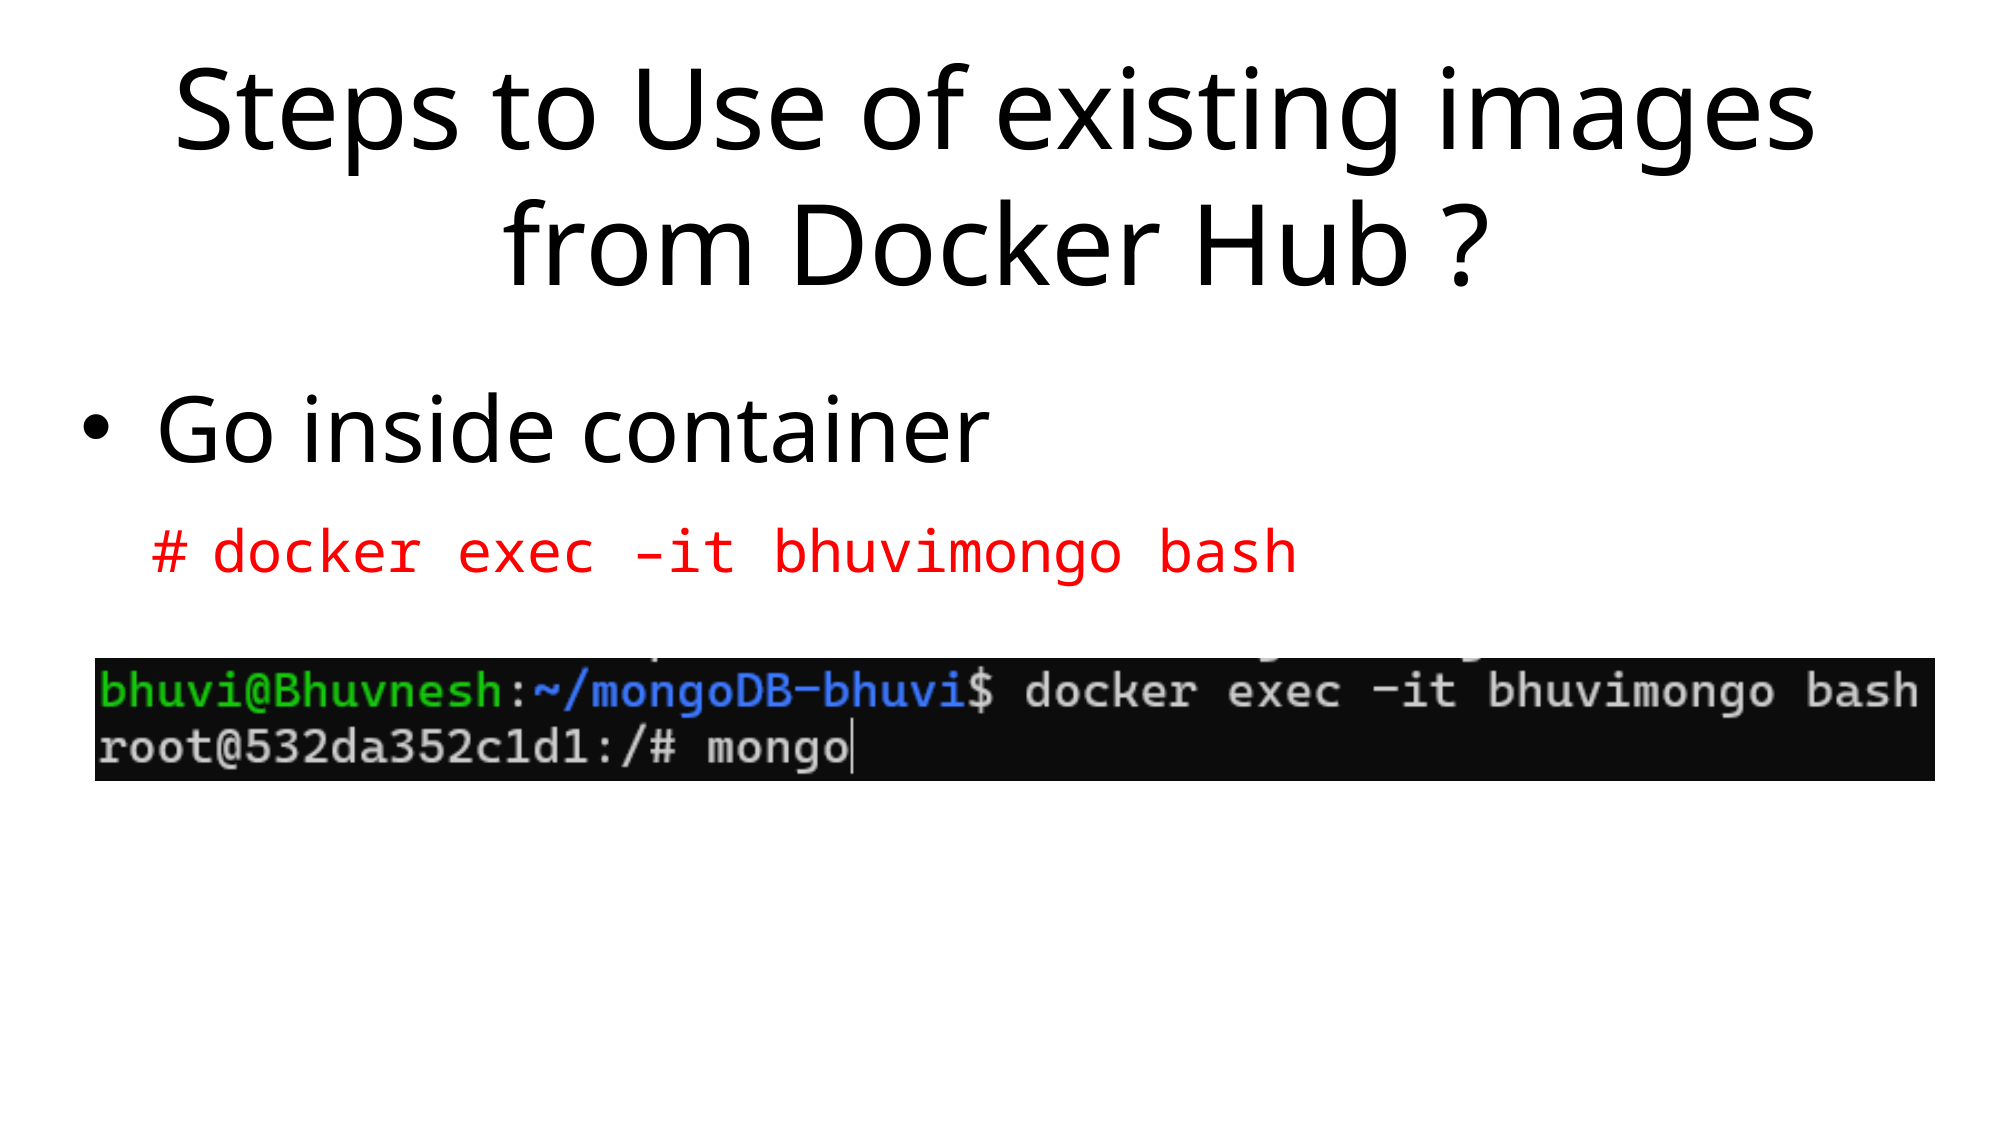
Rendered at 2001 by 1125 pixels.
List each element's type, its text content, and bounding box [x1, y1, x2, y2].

text_box Steps to Use of existing images from Docker Hub ? [17, 30, 1977, 315]
text_box Go inside container # docker exec –it bhuvimongo bash [65, 363, 1935, 598]
picture [95, 658, 1935, 781]
